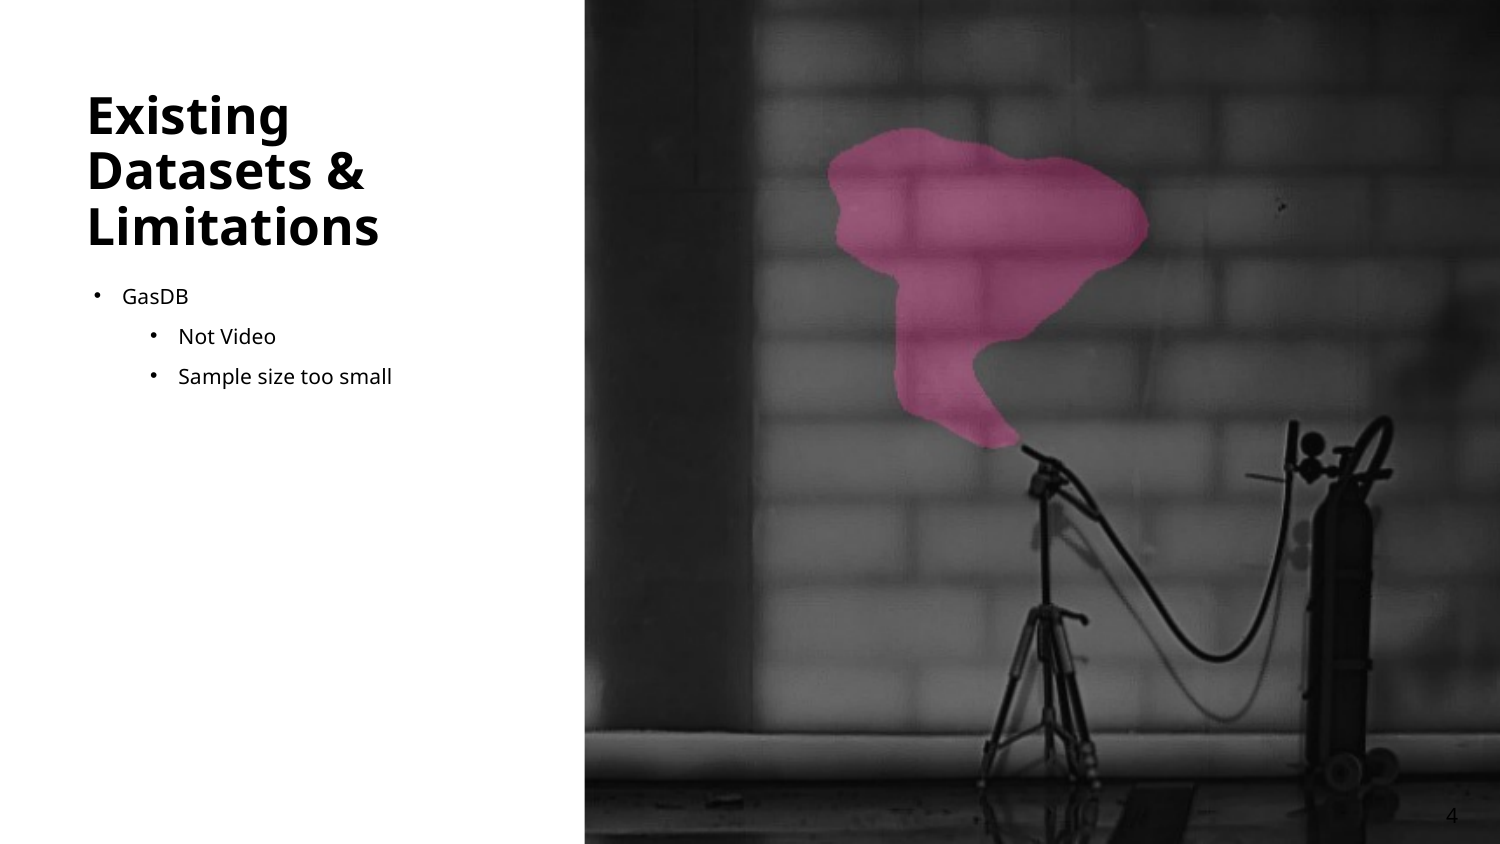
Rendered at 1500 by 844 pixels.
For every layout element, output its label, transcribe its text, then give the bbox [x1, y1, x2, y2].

text_box [0, 0, 584, 844]
title Existing Datasets & Limitations [75, 74, 513, 263]
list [584, 0, 1500, 844]
text_box GasDB Not Video Sample size too small [75, 272, 513, 780]
